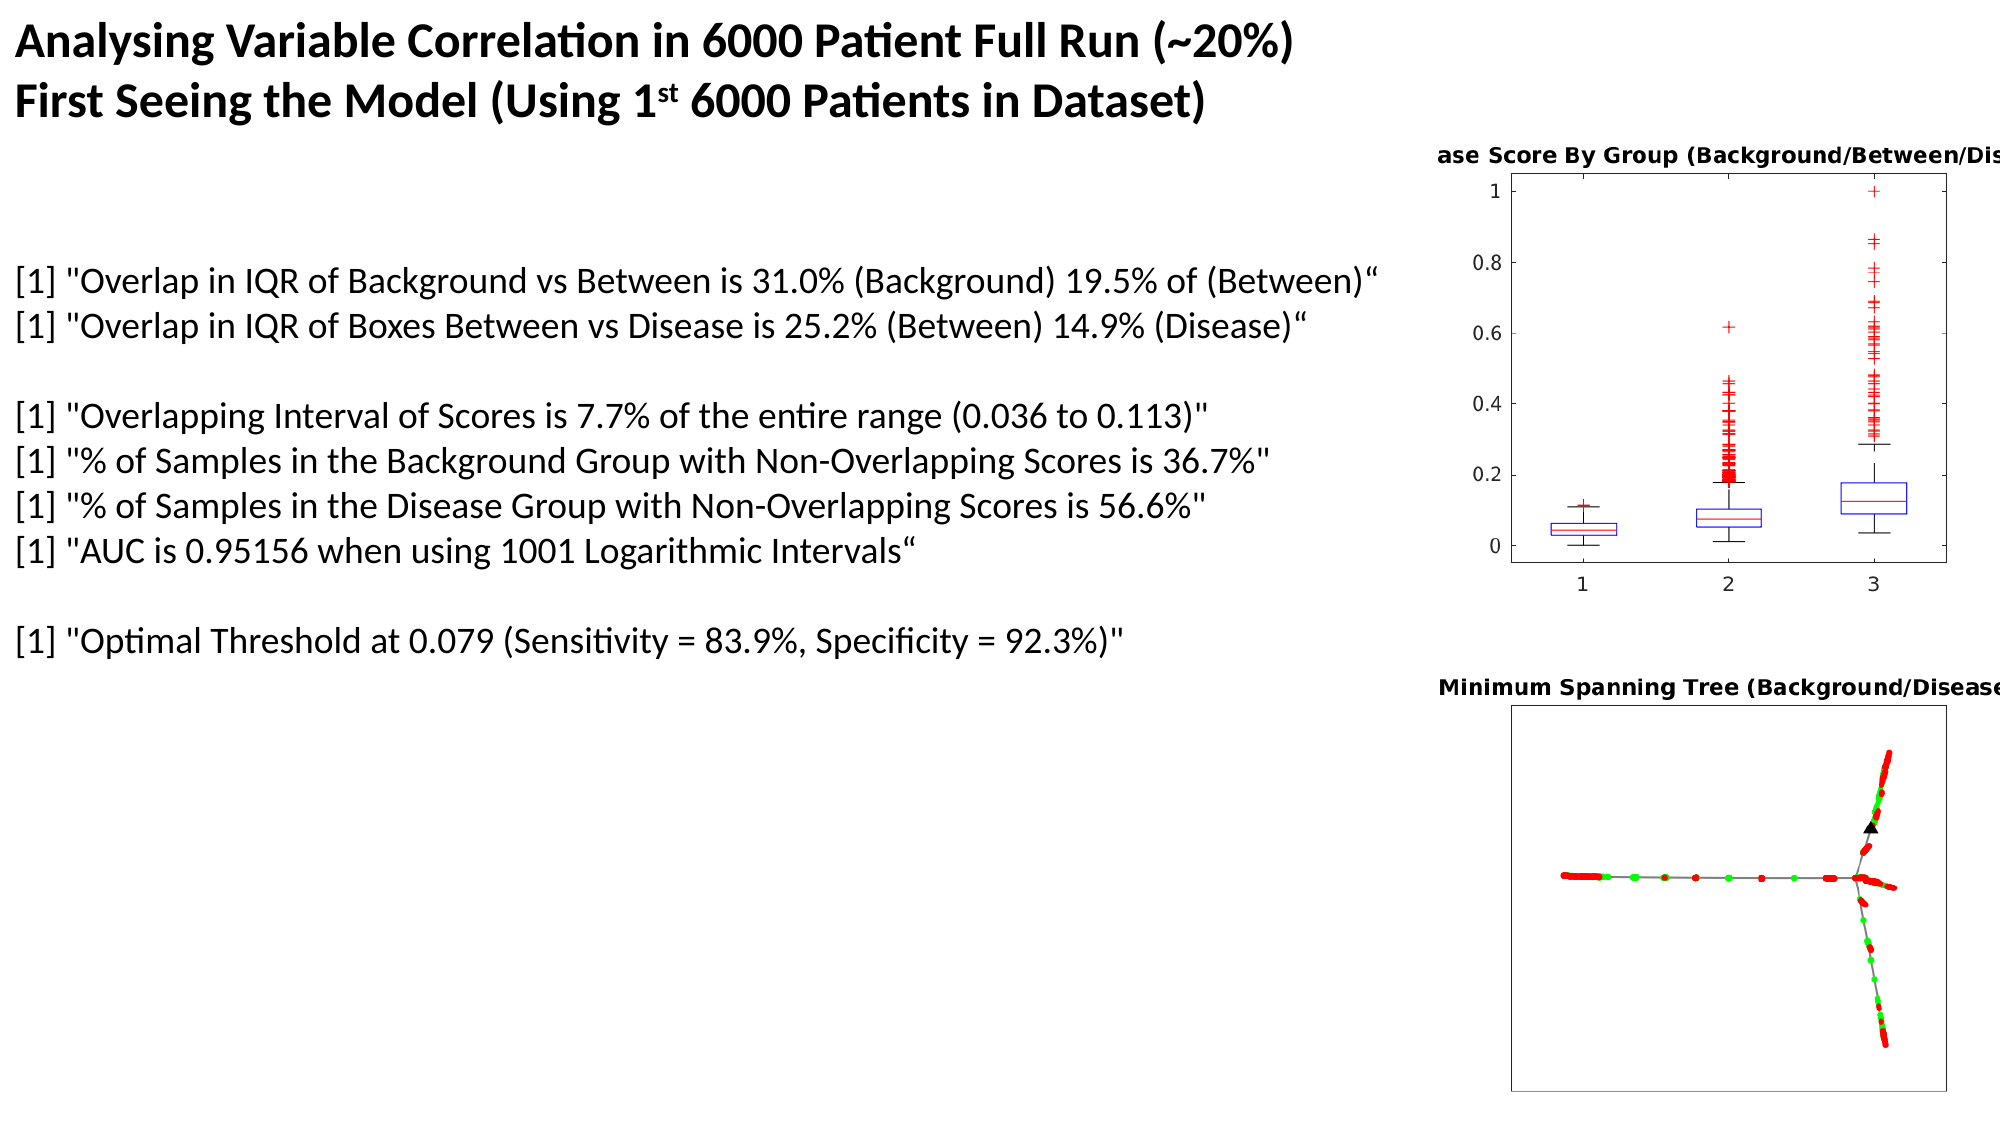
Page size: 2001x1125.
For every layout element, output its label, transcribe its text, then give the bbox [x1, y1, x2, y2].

text_box [1] "Overlap in IQR of Background vs Between is 31.0% (Background) 19.5% of (Between)“ [1] "Overlap in IQR of Boxes Between vs Disease is 25.2% (Between) 14.9% (Disease)“ [1] "Overlapping Interval of Scores is 7.7% of the entire range (0.036 to 0.113)" [1] "% of Samples in the Background Group with Non-Overlapping Scores is 36.7%" [1] "% of Samples in the Disease Group with Non-Overlapping Scores is 56.6%" [1] "AUC is 0.95156 when using 1001 Logarithmic Intervals“ [1] "Optimal Threshold at 0.079 (Sensitivity = 83.9%, Specificity = 92.3%)" [0, 248, 1417, 669]
text_box Analysing Variable Correlation in 6000 Patient Full Run (~20%) First Seeing the Model (Using 1st 6000 Patients in Dataset) [0, 0, 2000, 135]
picture [1437, 88, 2000, 1093]
